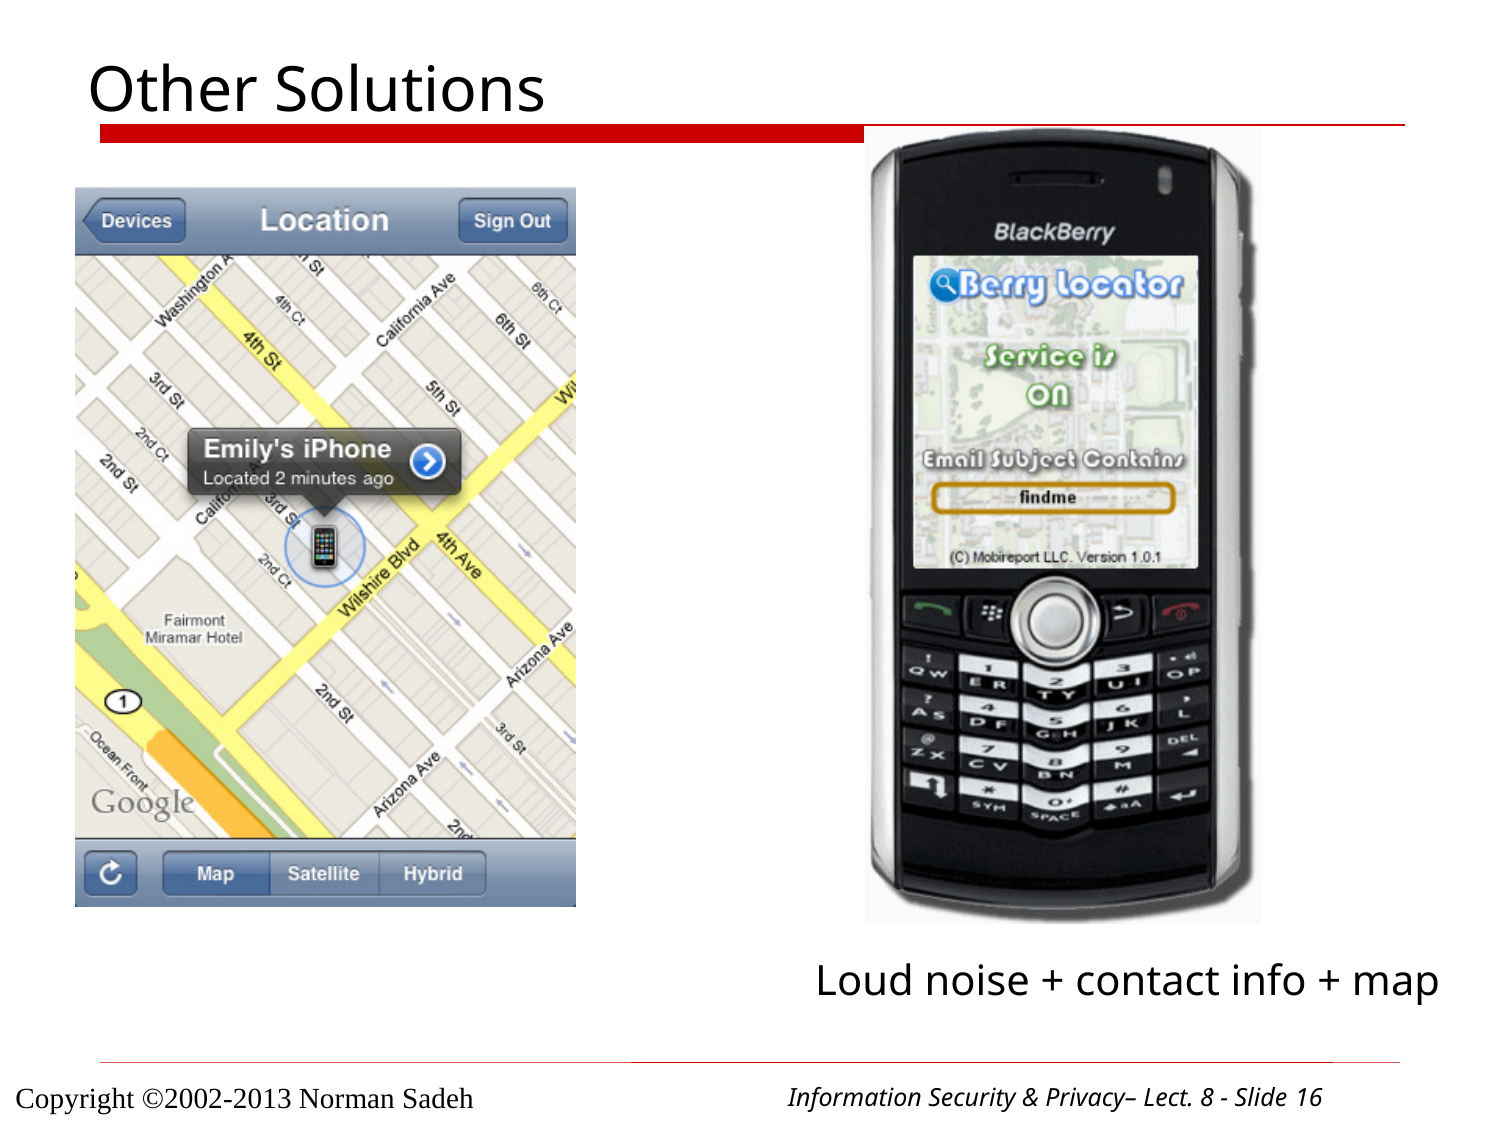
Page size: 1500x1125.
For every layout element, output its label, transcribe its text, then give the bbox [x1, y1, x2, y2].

picture [865, 126, 1261, 925]
picture [75, 187, 576, 907]
text_box Loud noise + contact info + map [800, 946, 1456, 1012]
title Other Solutions [72, 30, 1386, 132]
